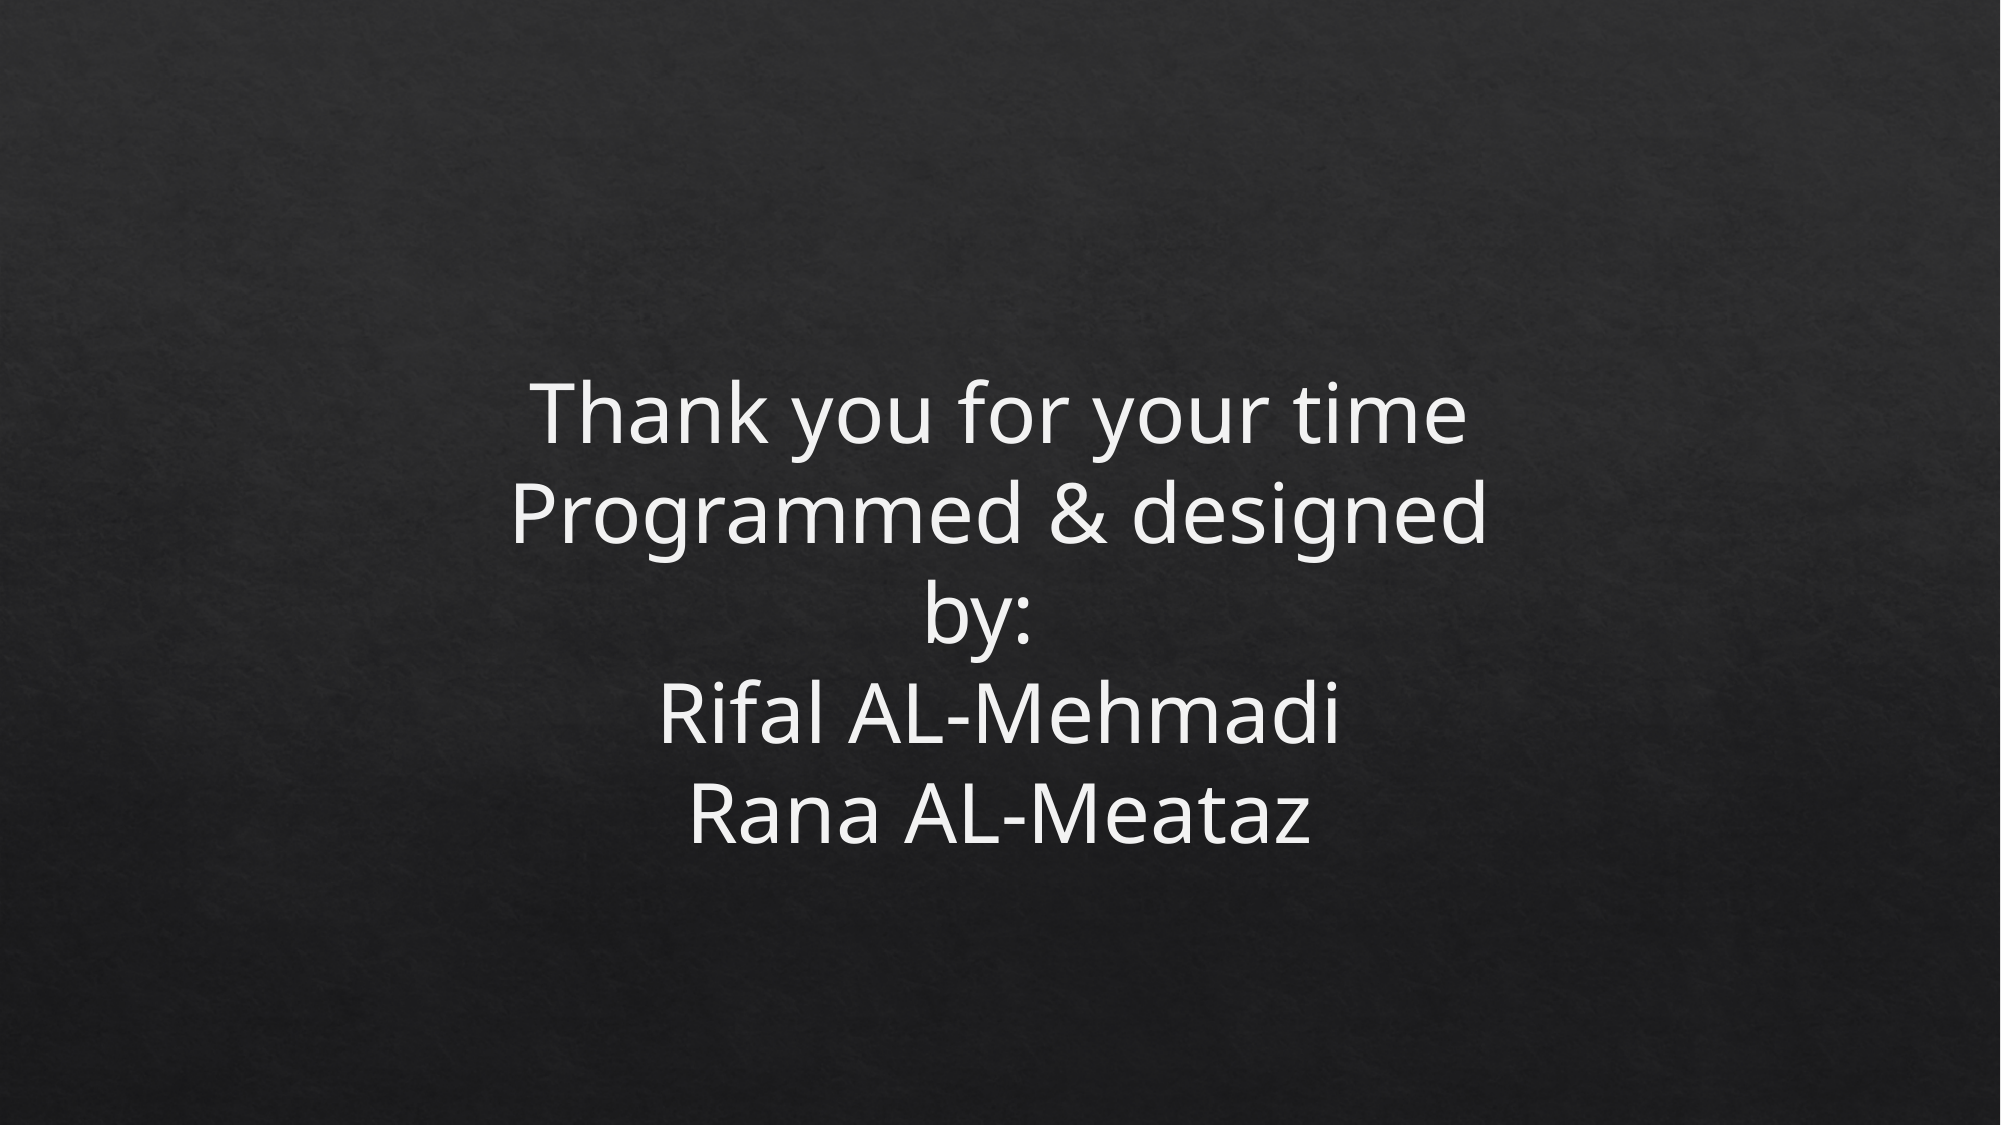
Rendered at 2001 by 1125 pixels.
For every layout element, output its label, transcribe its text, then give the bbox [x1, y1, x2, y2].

text_box Thank you for your time Programmed & designed by: Rifal AL-Mehmadi Rana AL-Meataz [430, 352, 1570, 868]
